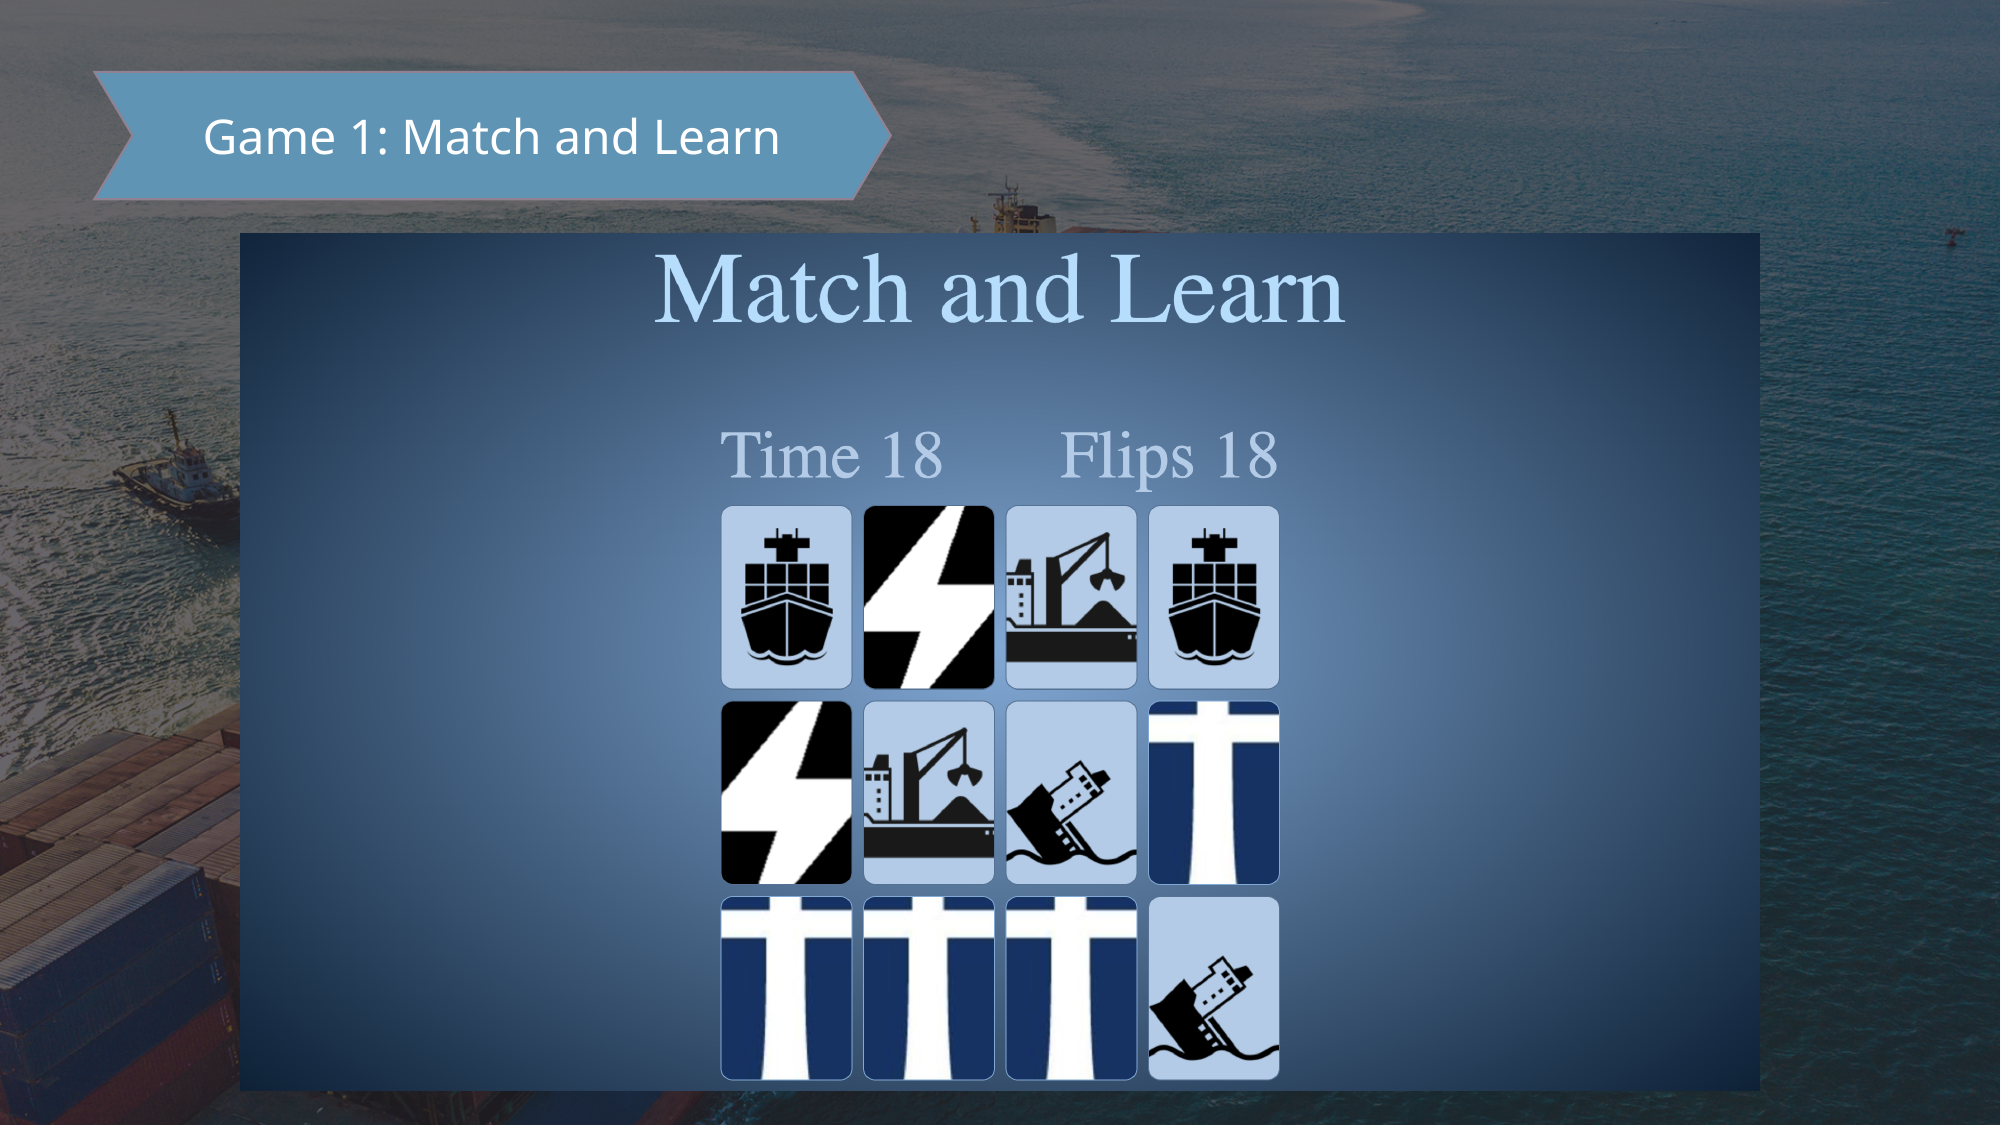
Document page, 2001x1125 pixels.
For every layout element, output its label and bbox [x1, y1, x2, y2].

picture [0, 0, 2000, 1125]
text_box [94, 71, 891, 200]
